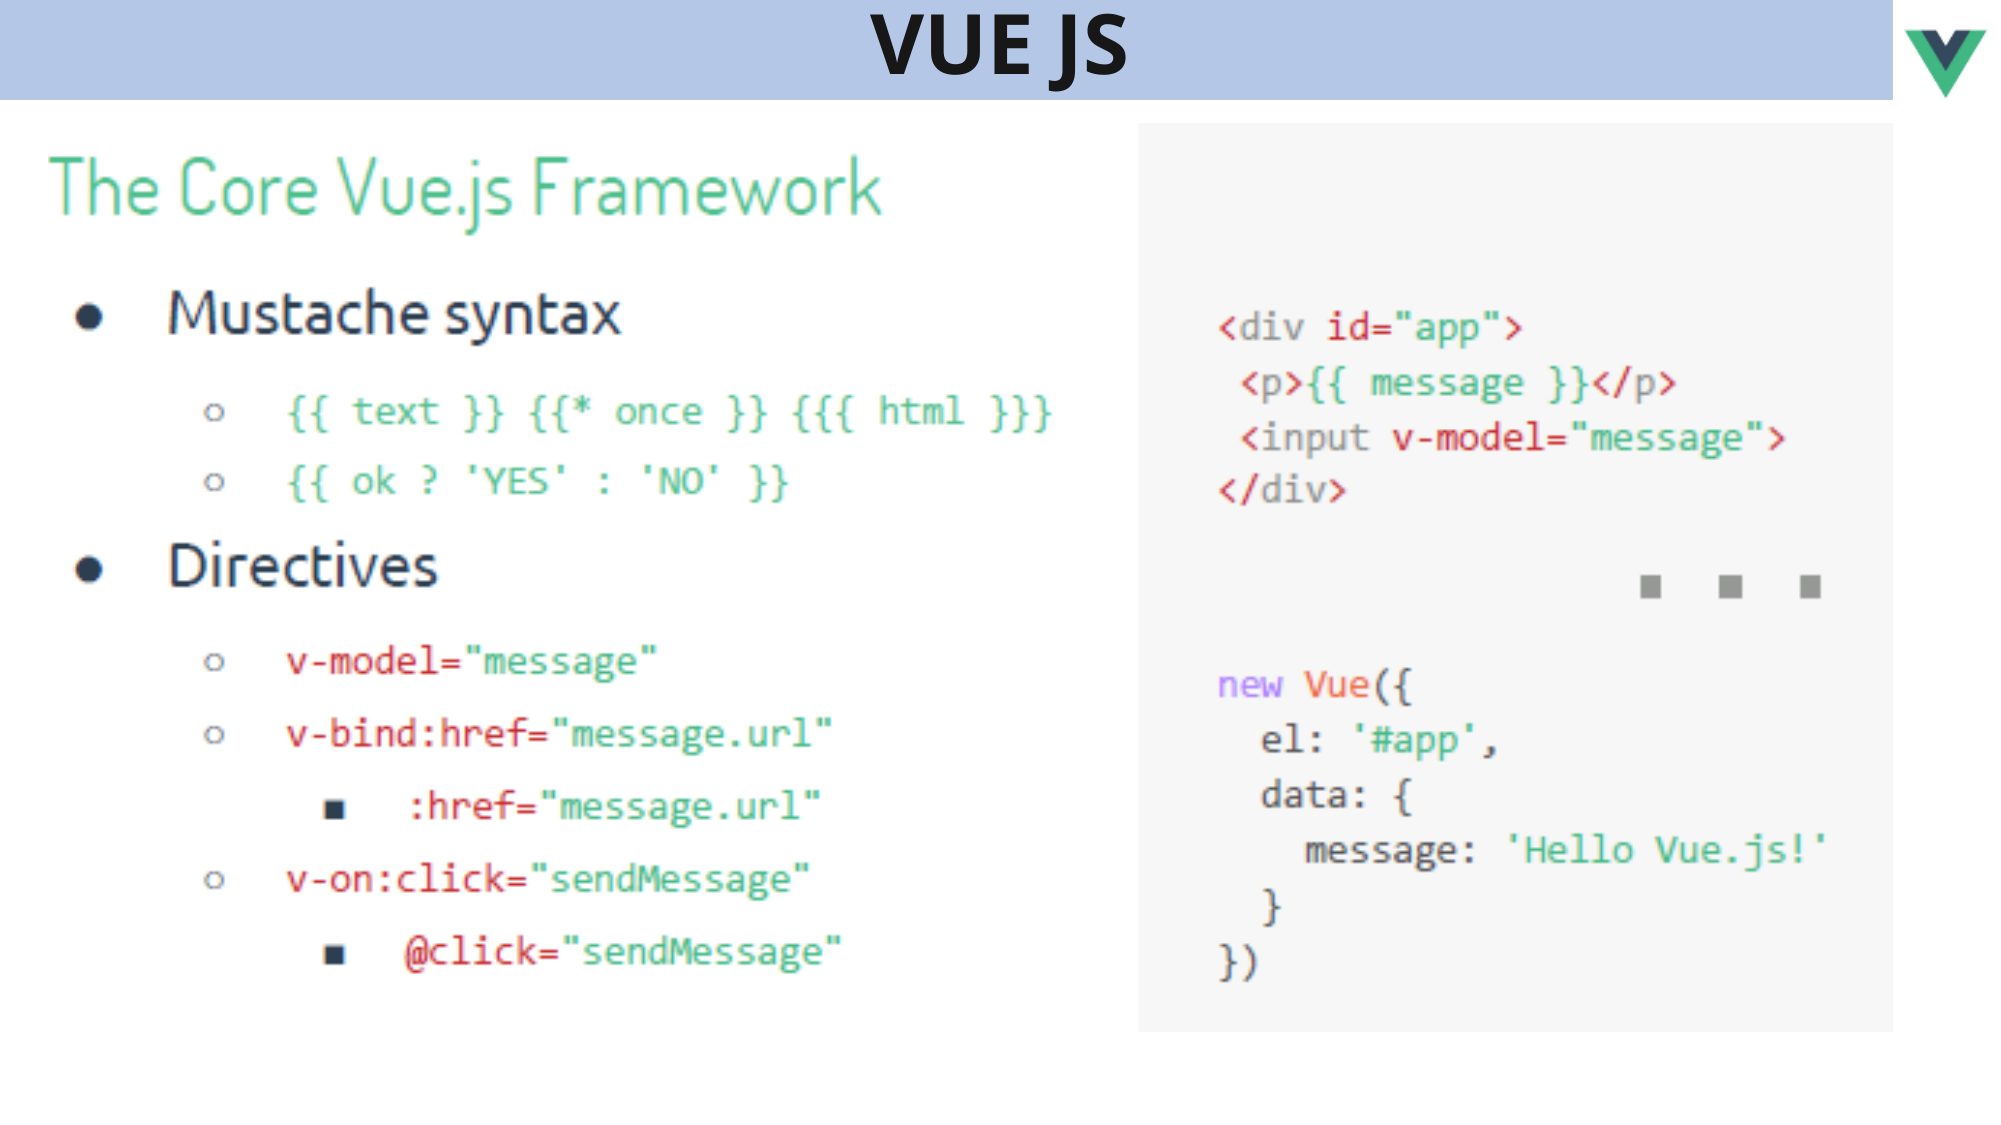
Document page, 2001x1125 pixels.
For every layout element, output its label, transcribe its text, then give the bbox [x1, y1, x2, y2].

title VUE JS [0, 0, 1892, 100]
picture [48, 0, 2000, 1032]
